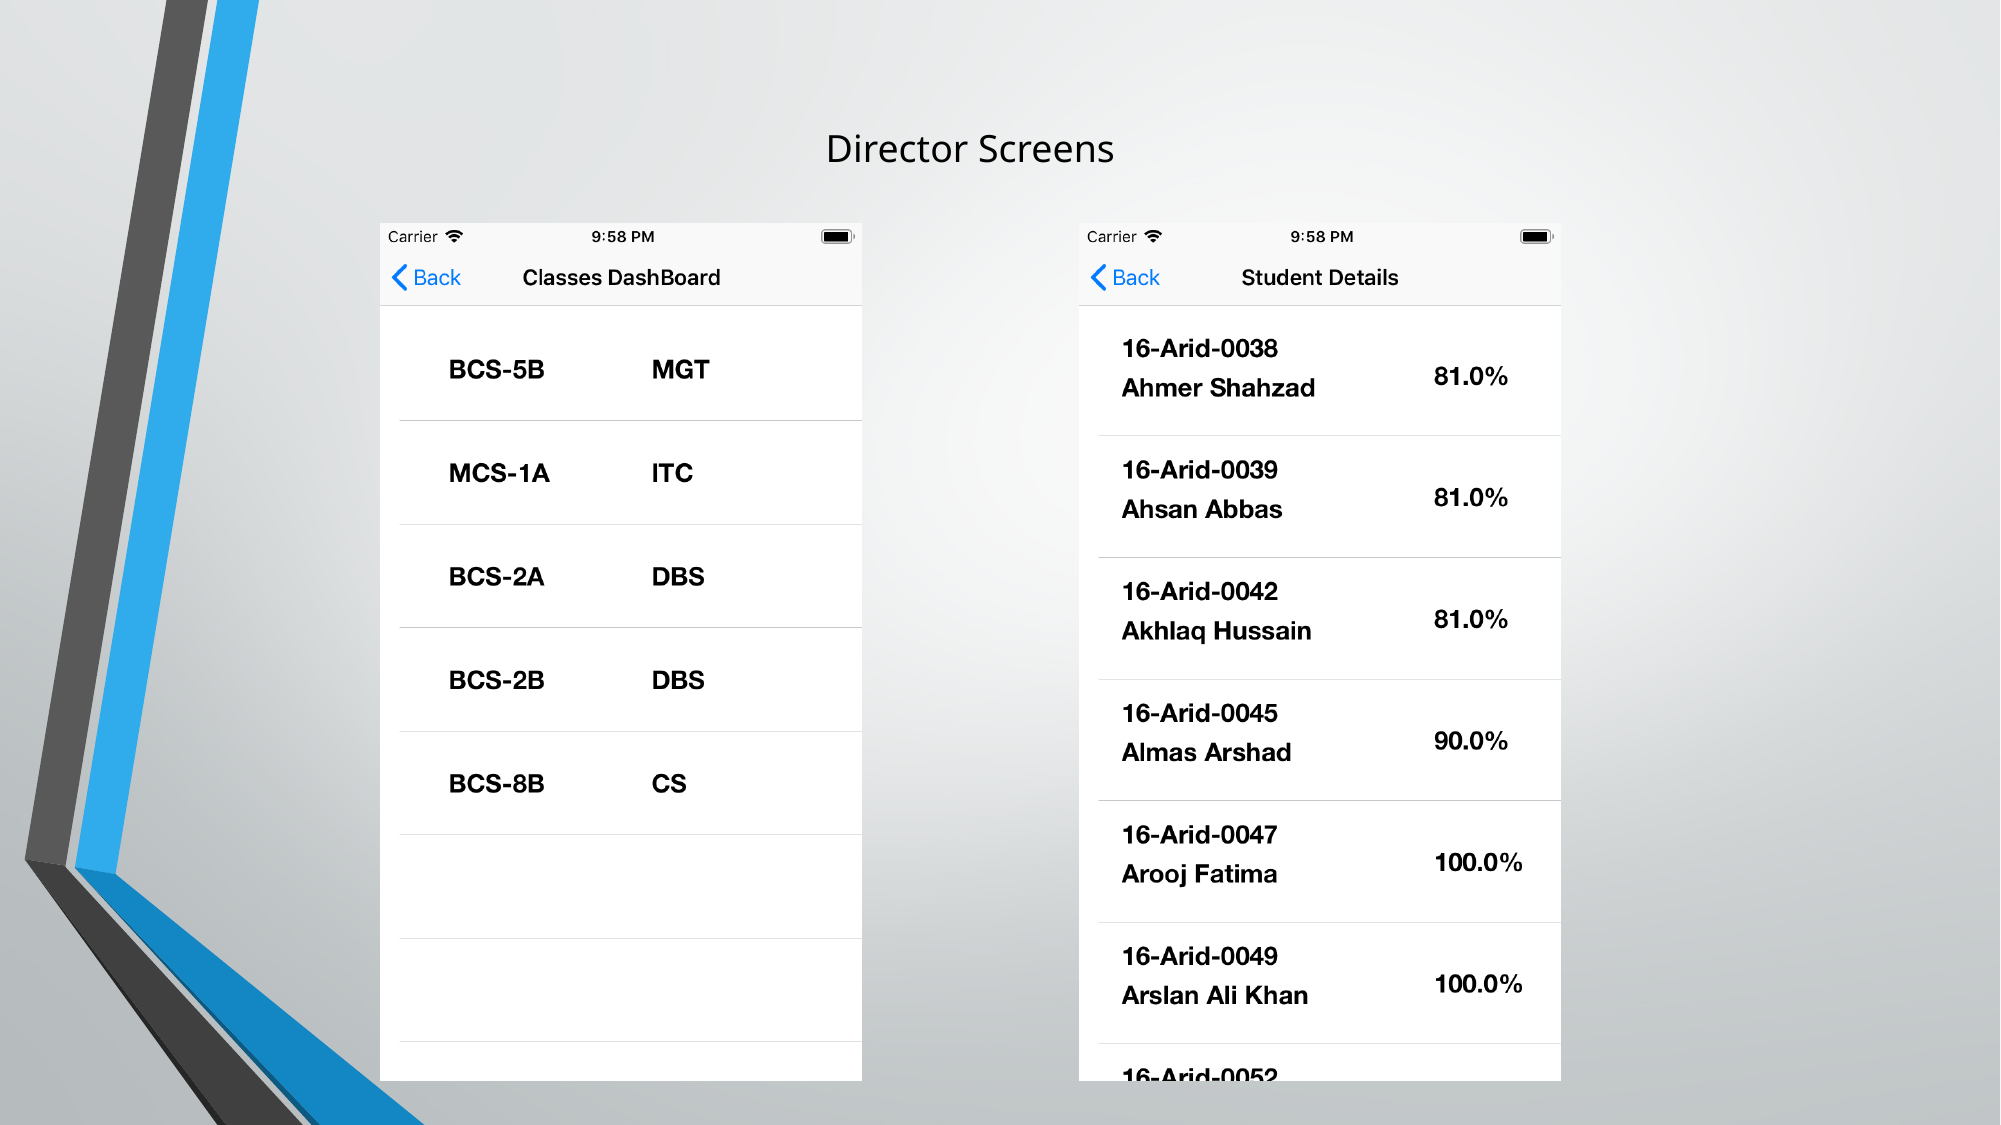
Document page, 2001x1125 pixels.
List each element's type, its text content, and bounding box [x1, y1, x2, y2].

picture [379, 223, 863, 1081]
text_box Director Screens [810, 117, 1131, 223]
picture [1079, 223, 1562, 1081]
